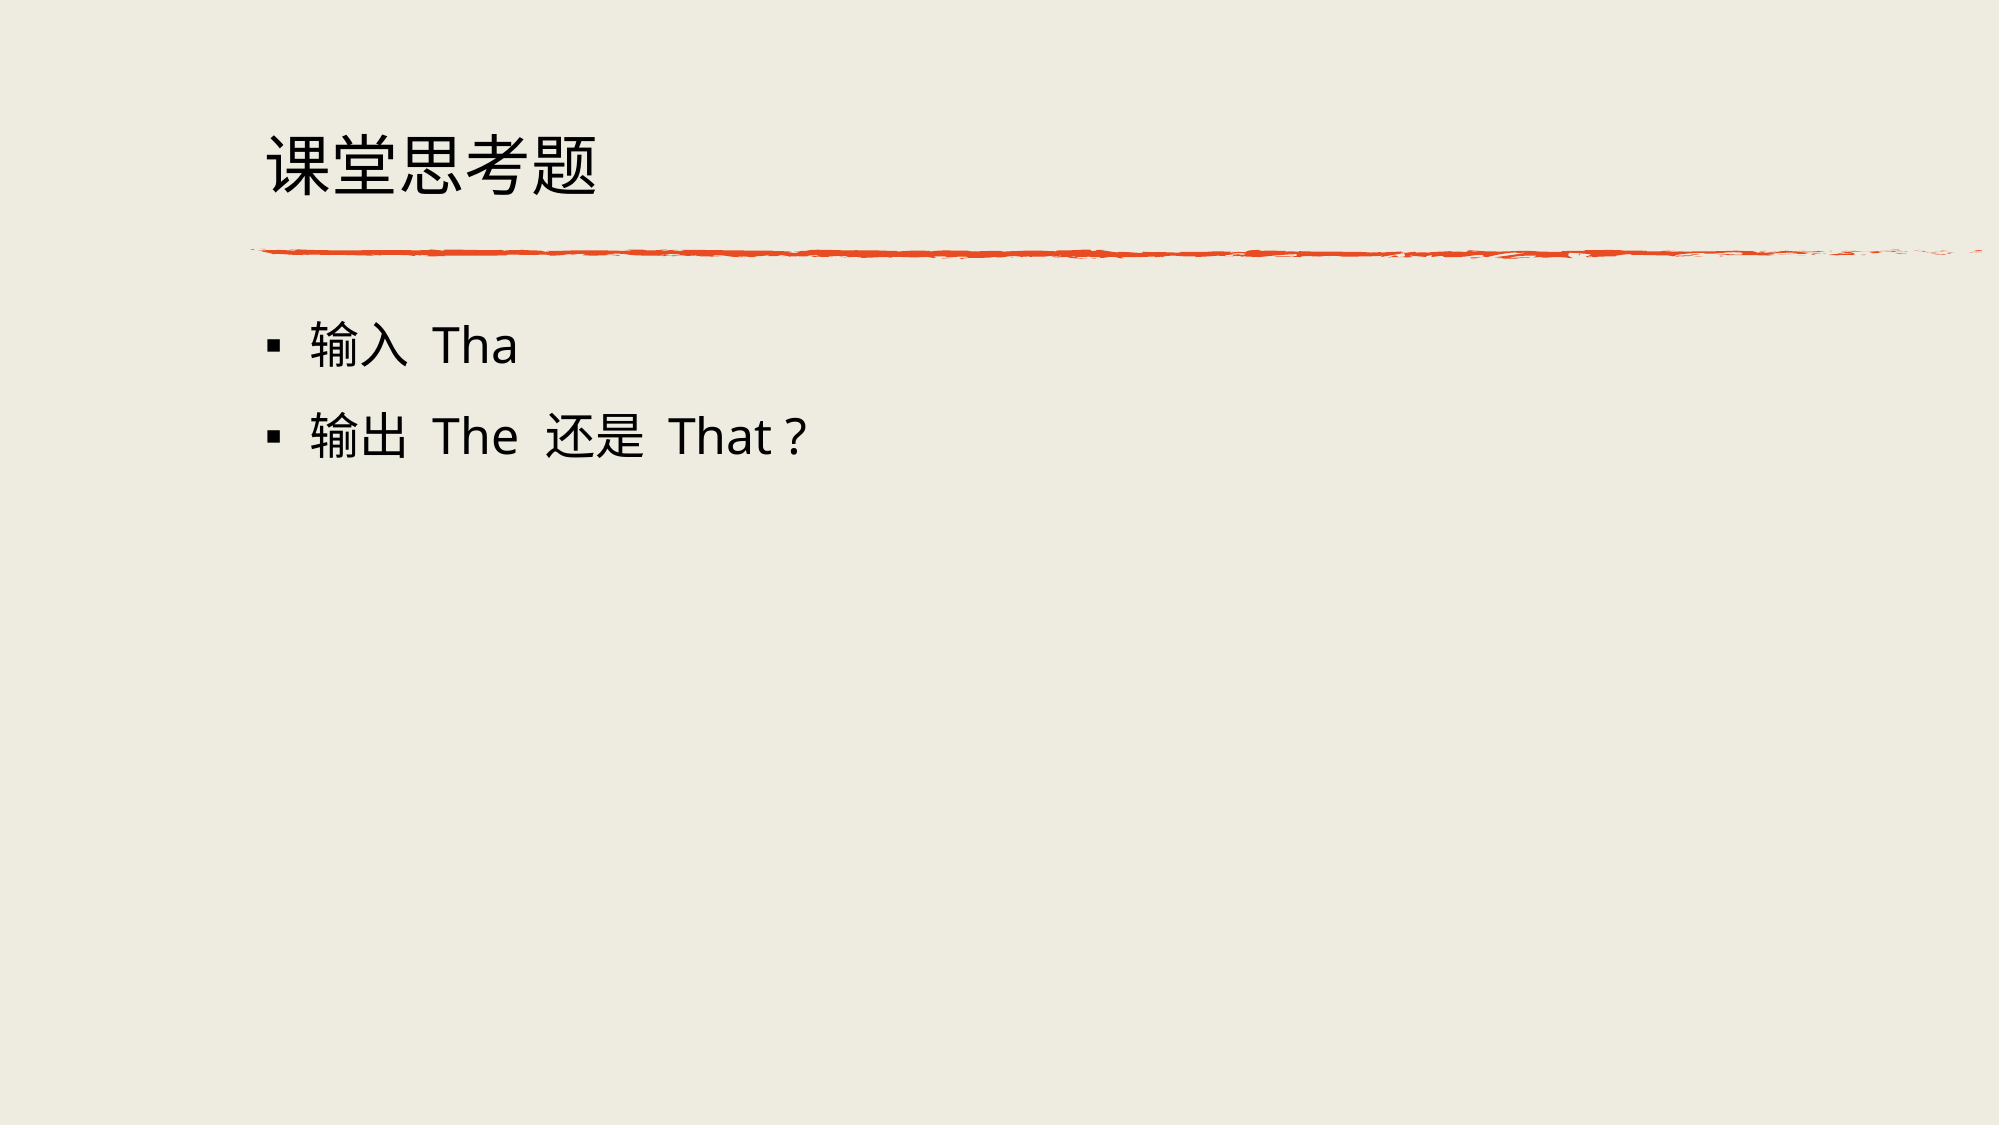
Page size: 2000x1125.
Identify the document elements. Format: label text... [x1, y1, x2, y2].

title 课堂思考题 [249, 45, 1750, 213]
list 输入 Tha 输出 The 还是 That ? [249, 312, 1750, 1013]
